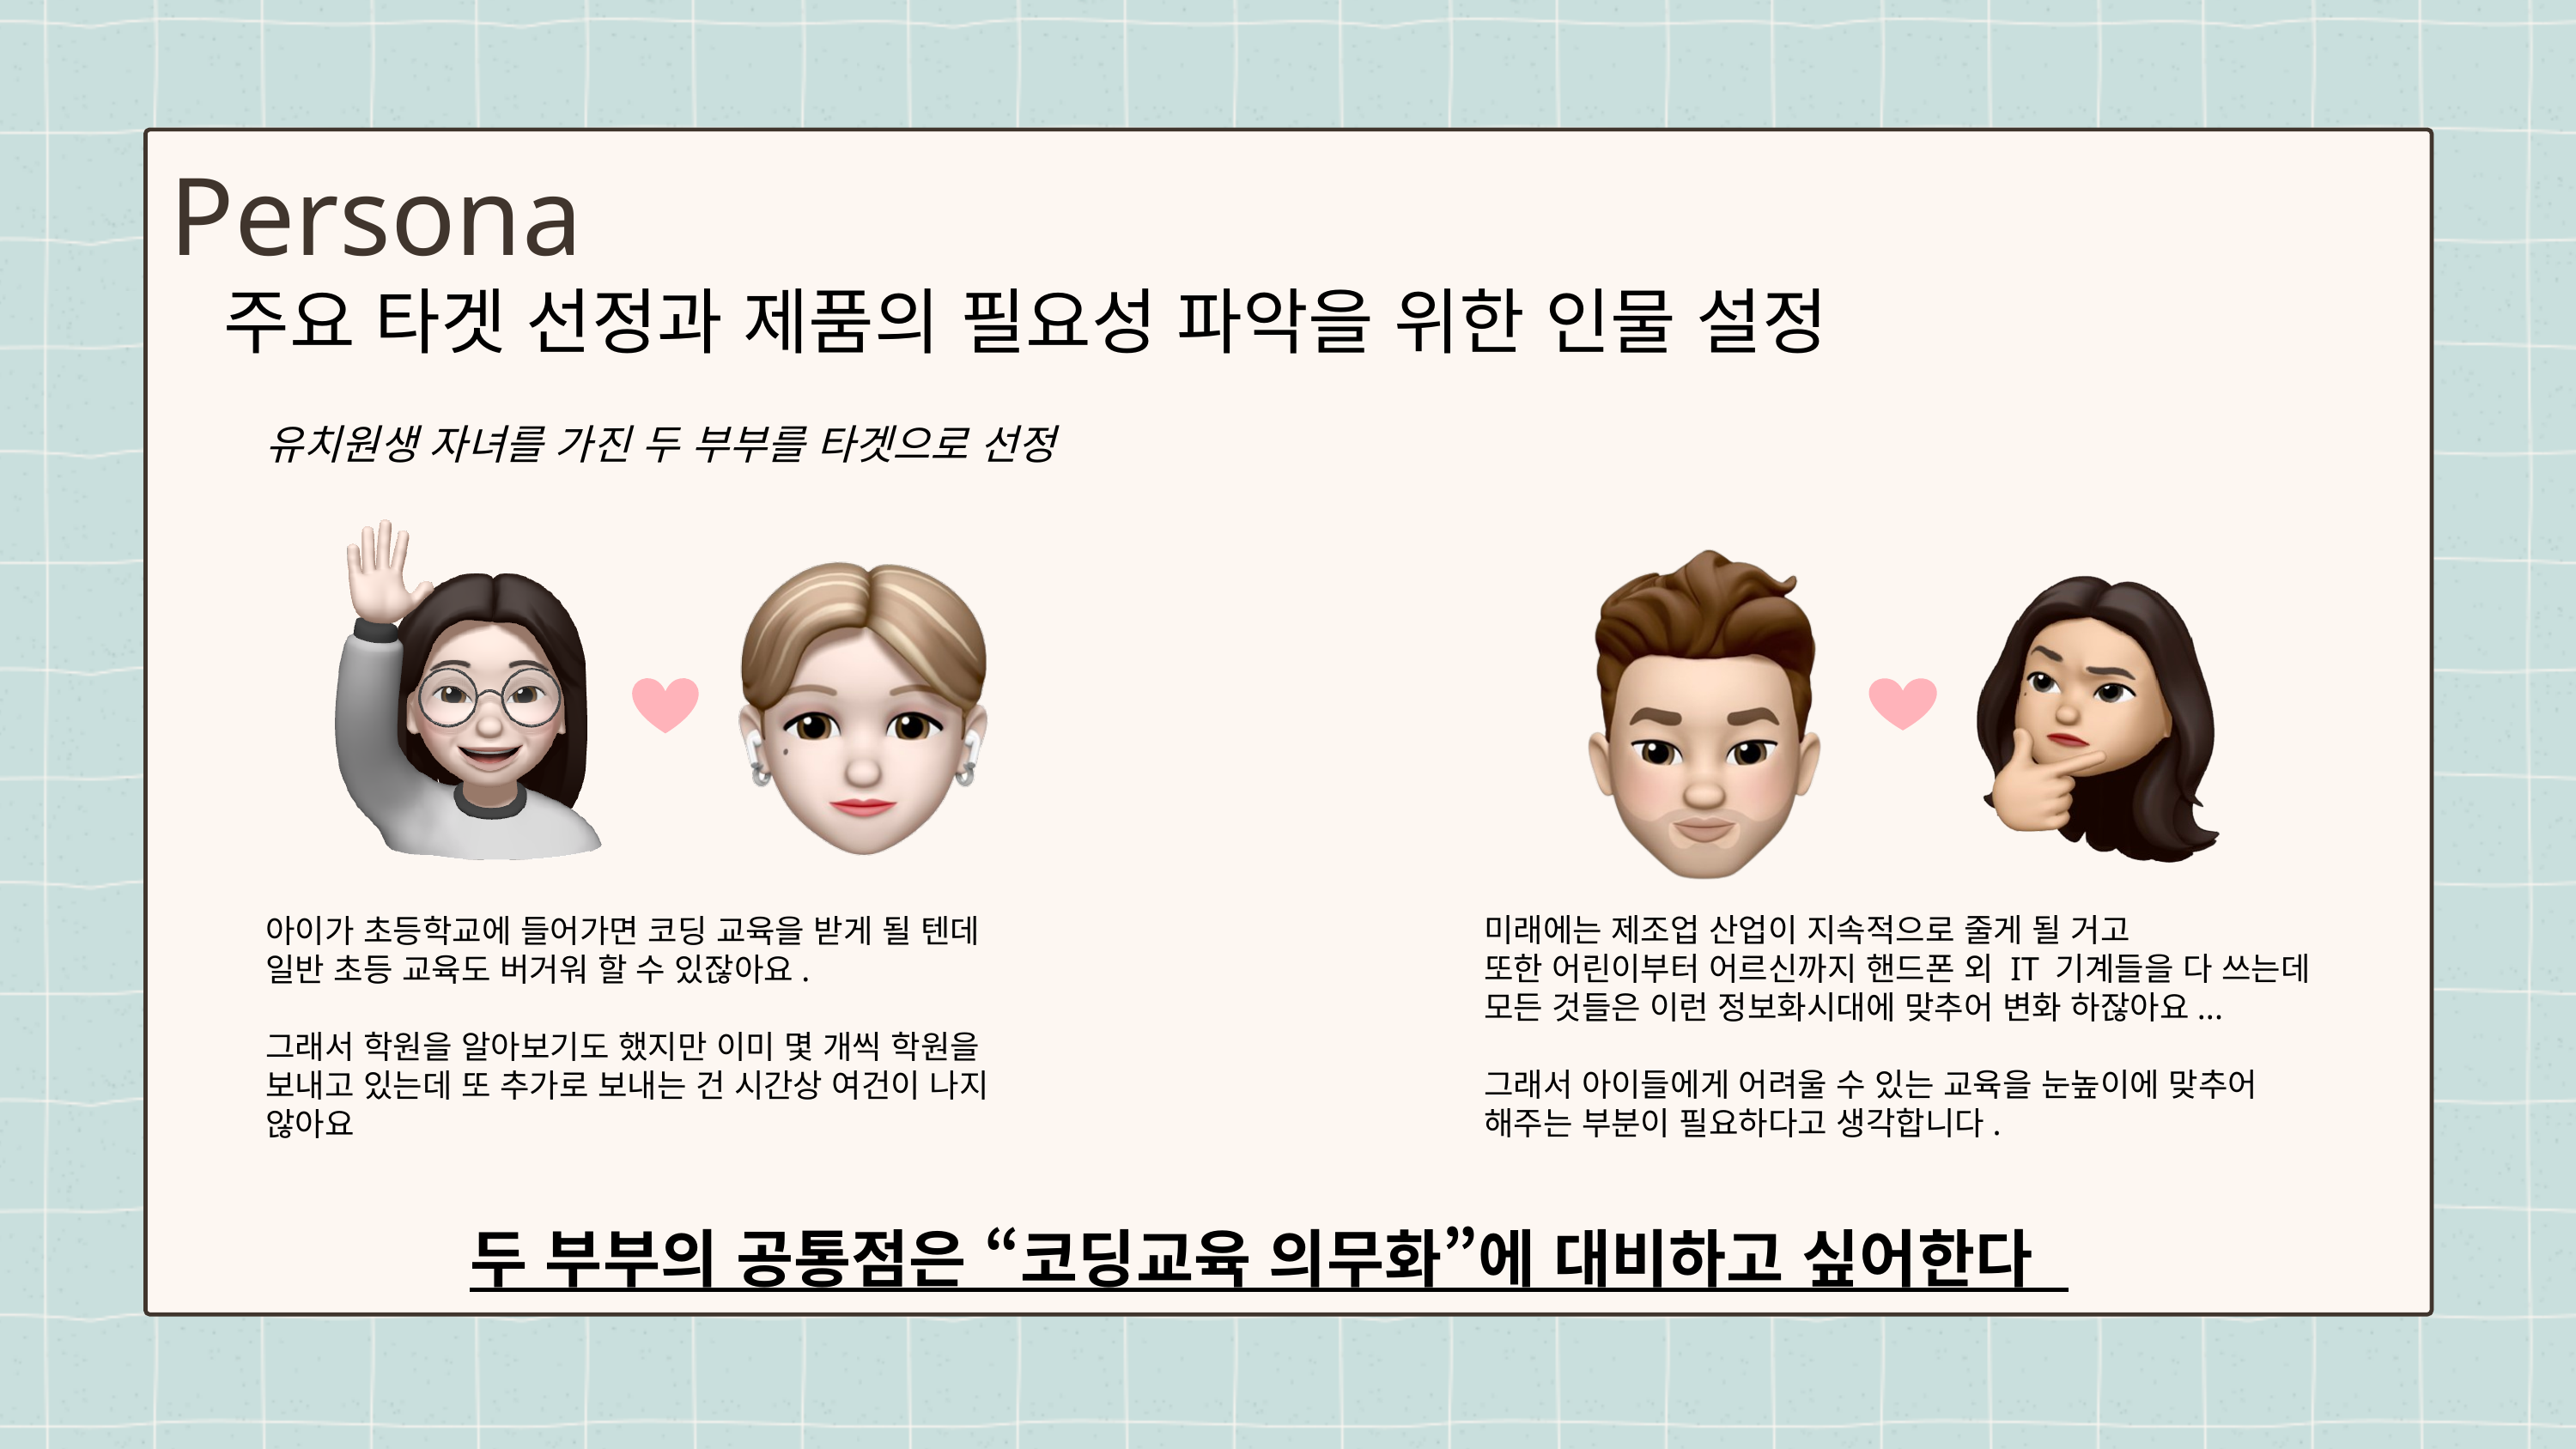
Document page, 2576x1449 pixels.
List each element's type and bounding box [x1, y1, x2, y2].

text_box [252, 513, 1070, 1153]
text_box [1471, 539, 2364, 1173]
text_box [145, 129, 2433, 1315]
text_box [0, 0, 2576, 1449]
